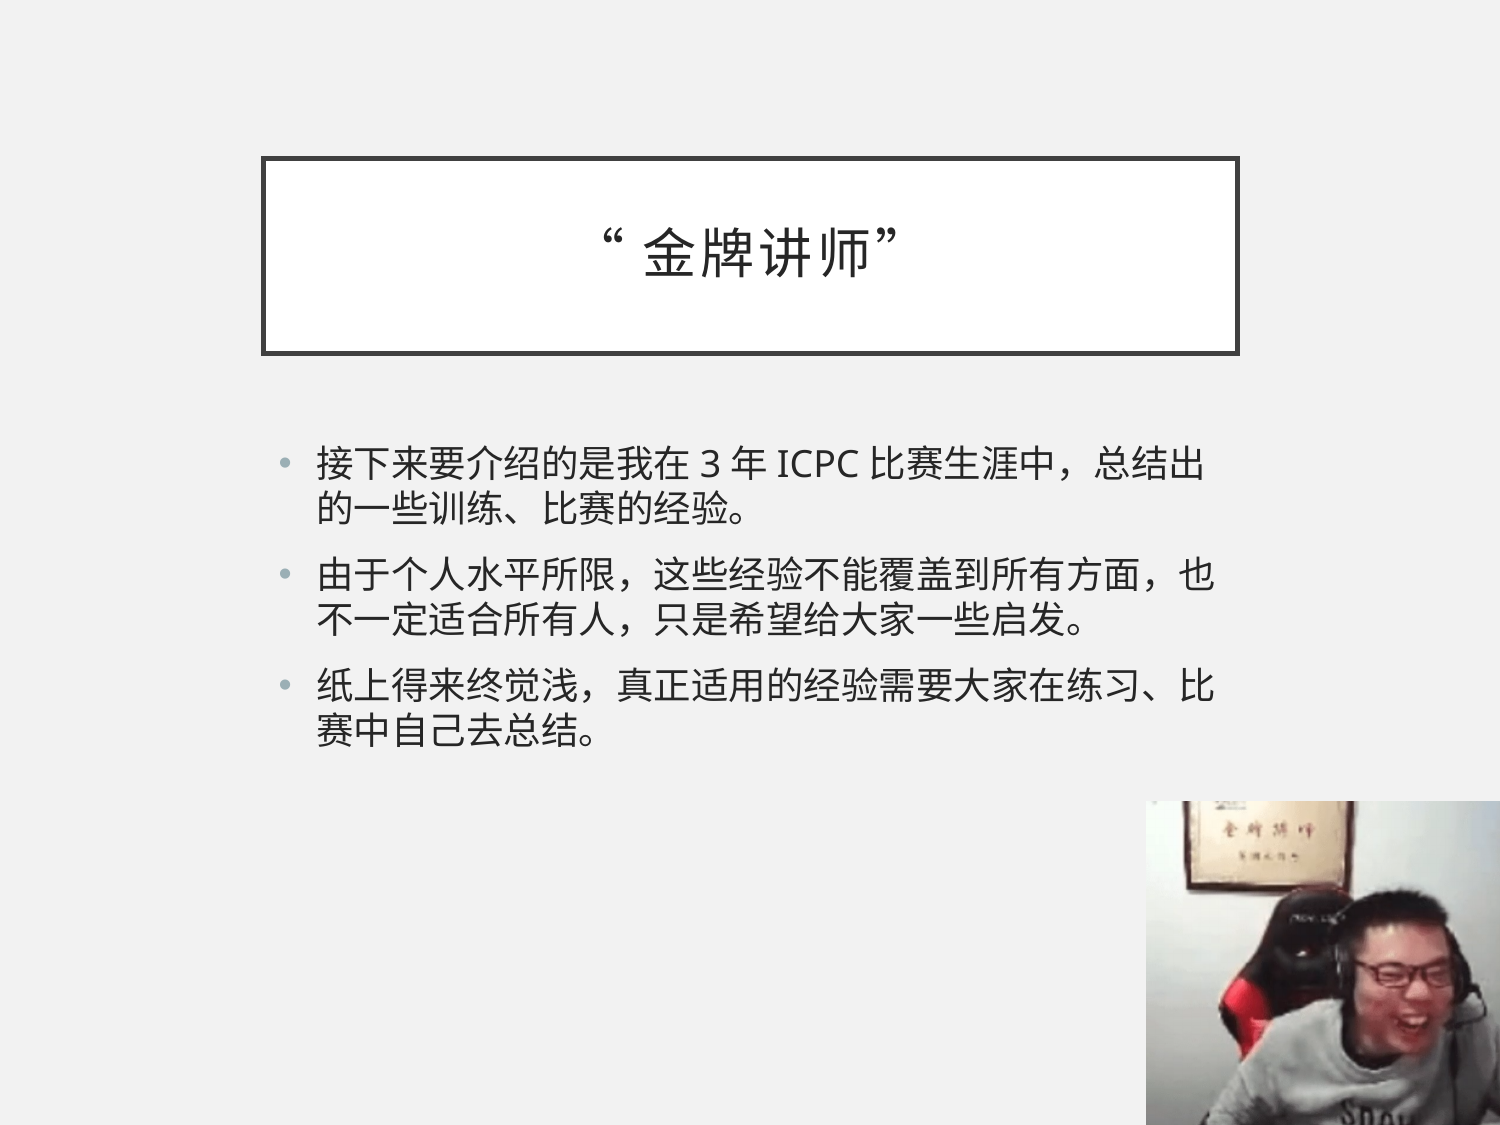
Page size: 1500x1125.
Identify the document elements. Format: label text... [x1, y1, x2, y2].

list 接下来要介绍的是我在3年ICPC比赛生涯中，总结出的一些训练、比赛的经验。 由于个人水平所限，这些经验不能覆盖到所有方面，也不一定适合所有人，只是希望给大家一些启发。 纸上得来终觉浅，真正适用的经验需要大家在练习、比赛中自己去总结。 [263, 432, 1238, 942]
title “金牌讲师” [261, 156, 1240, 356]
picture [1146, 801, 1500, 1125]
